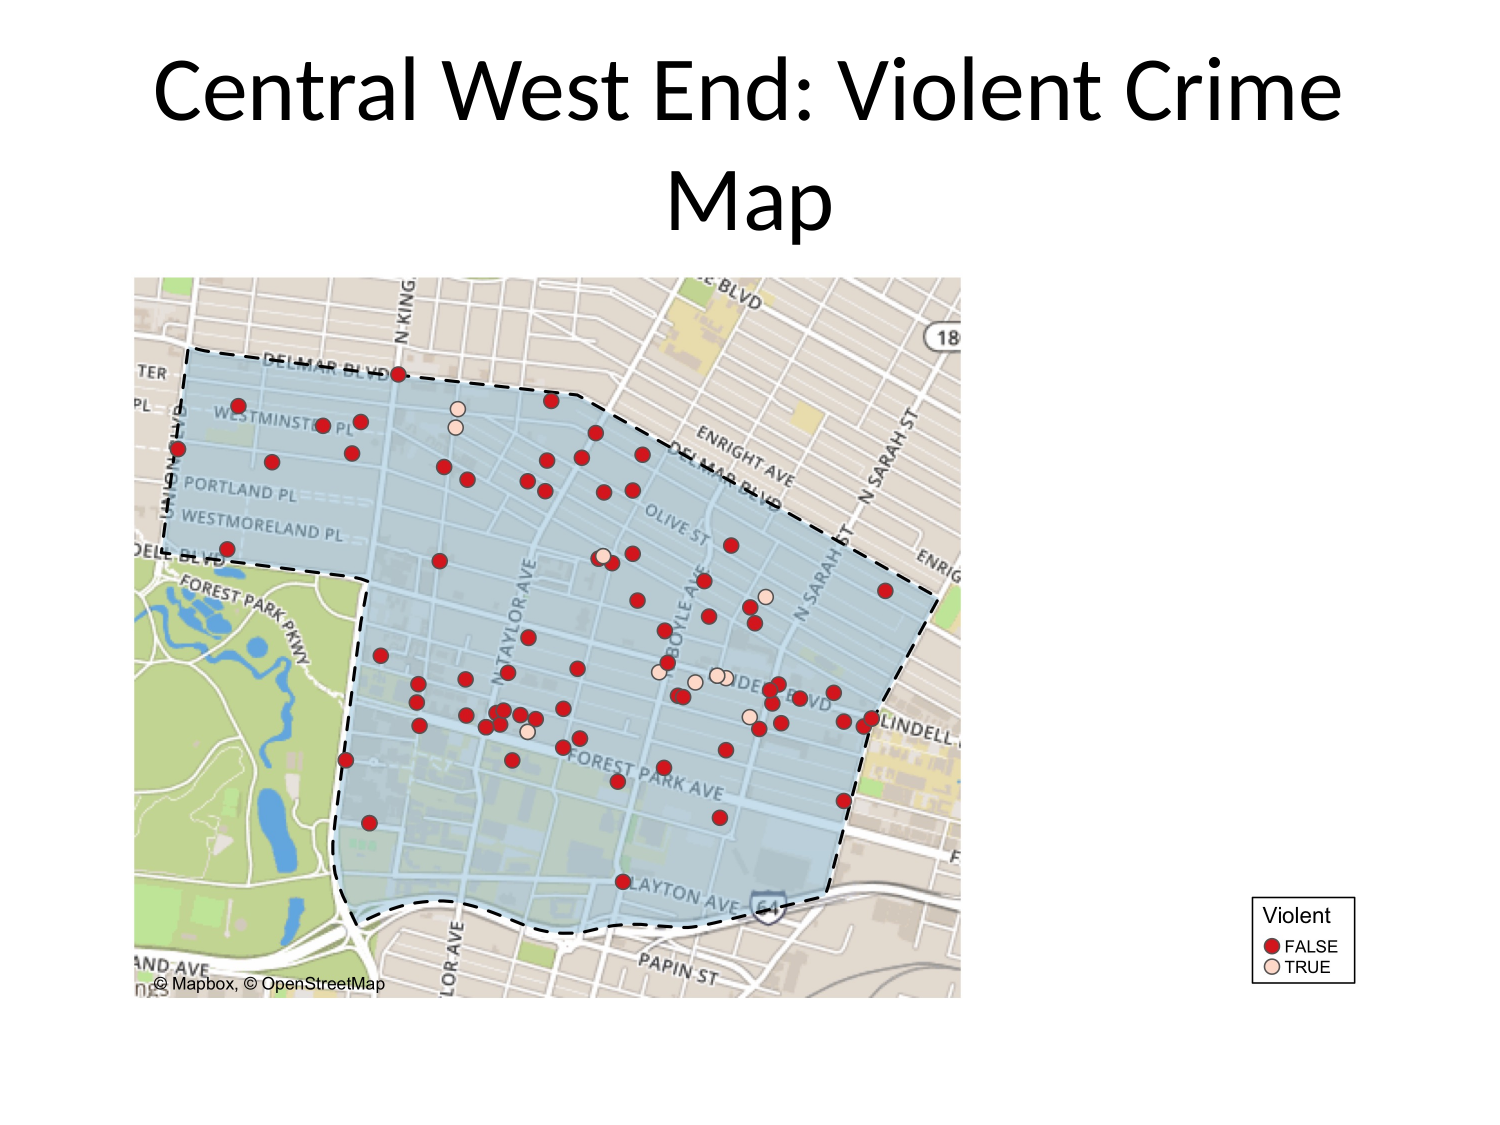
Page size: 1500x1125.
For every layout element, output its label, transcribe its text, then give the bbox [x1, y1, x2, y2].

title Central West End: Violent Crime Map [75, 45, 1425, 233]
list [74, 262, 1426, 1013]
